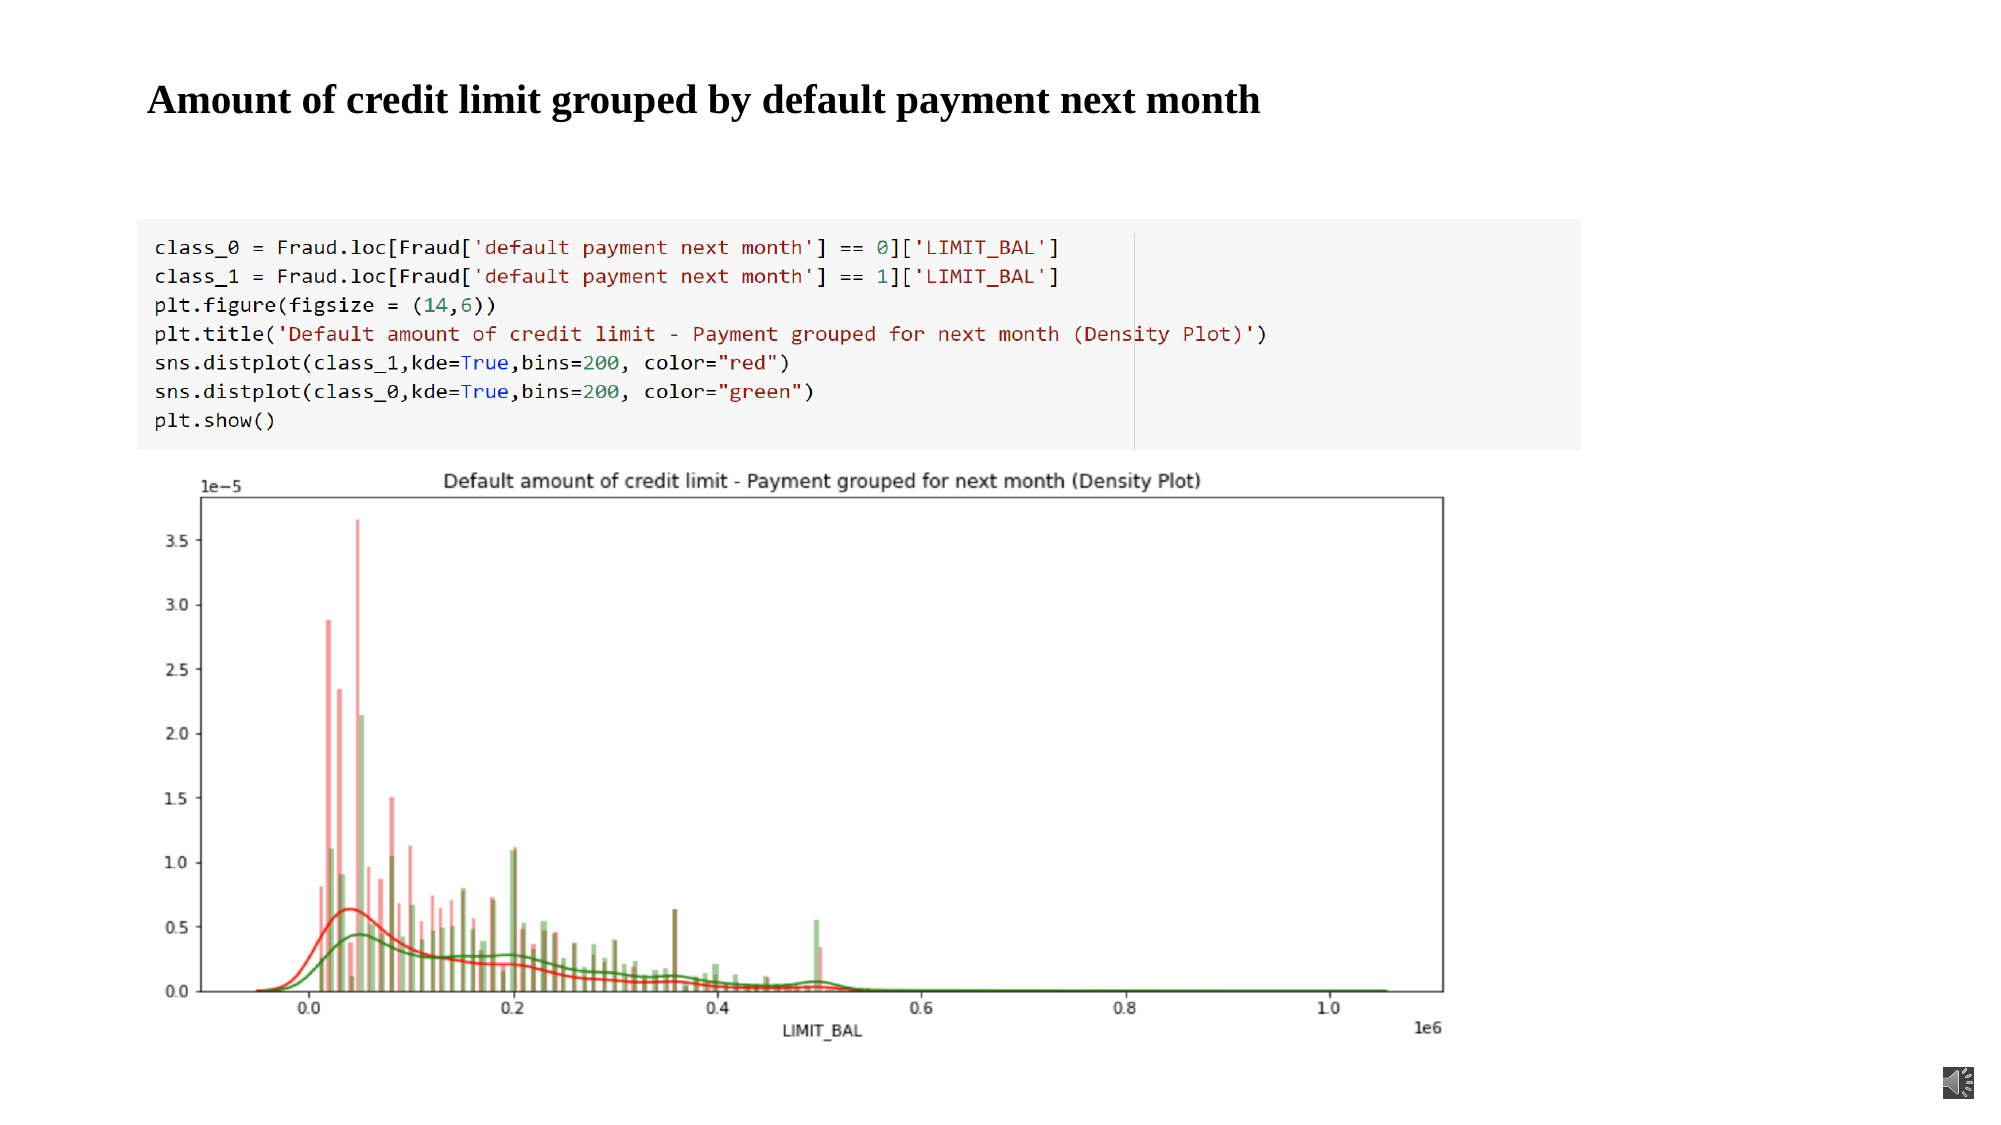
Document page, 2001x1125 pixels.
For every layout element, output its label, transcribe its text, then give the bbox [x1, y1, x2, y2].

title Amount of credit limit grouped by default payment next month [131, 25, 1581, 201]
picture [1941, 1066, 1975, 1100]
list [137, 219, 1581, 1065]
